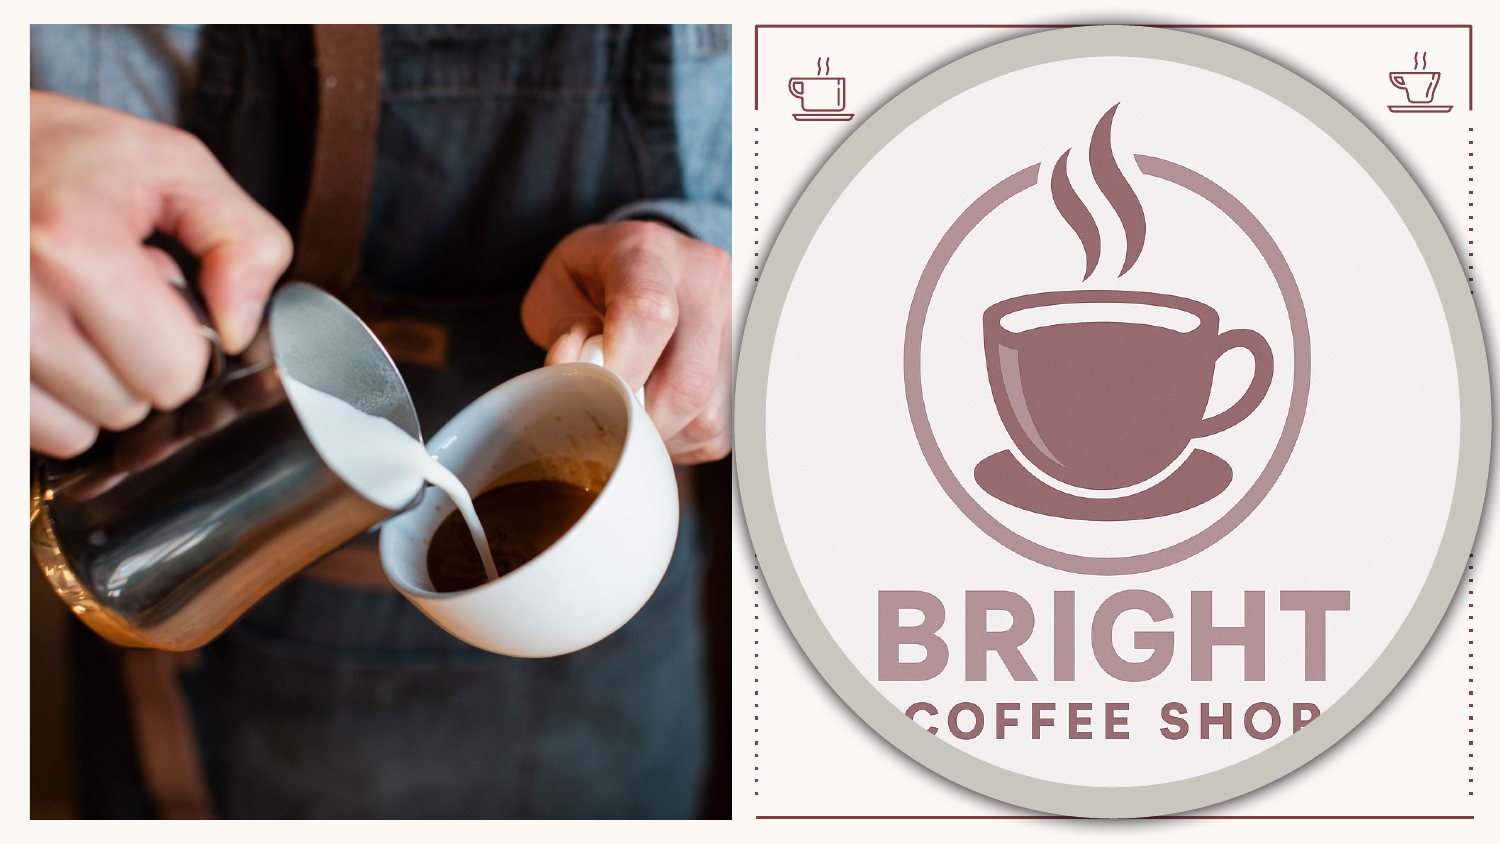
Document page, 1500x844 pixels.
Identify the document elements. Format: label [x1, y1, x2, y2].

picture [749, 40, 1477, 804]
picture [29, 24, 733, 820]
